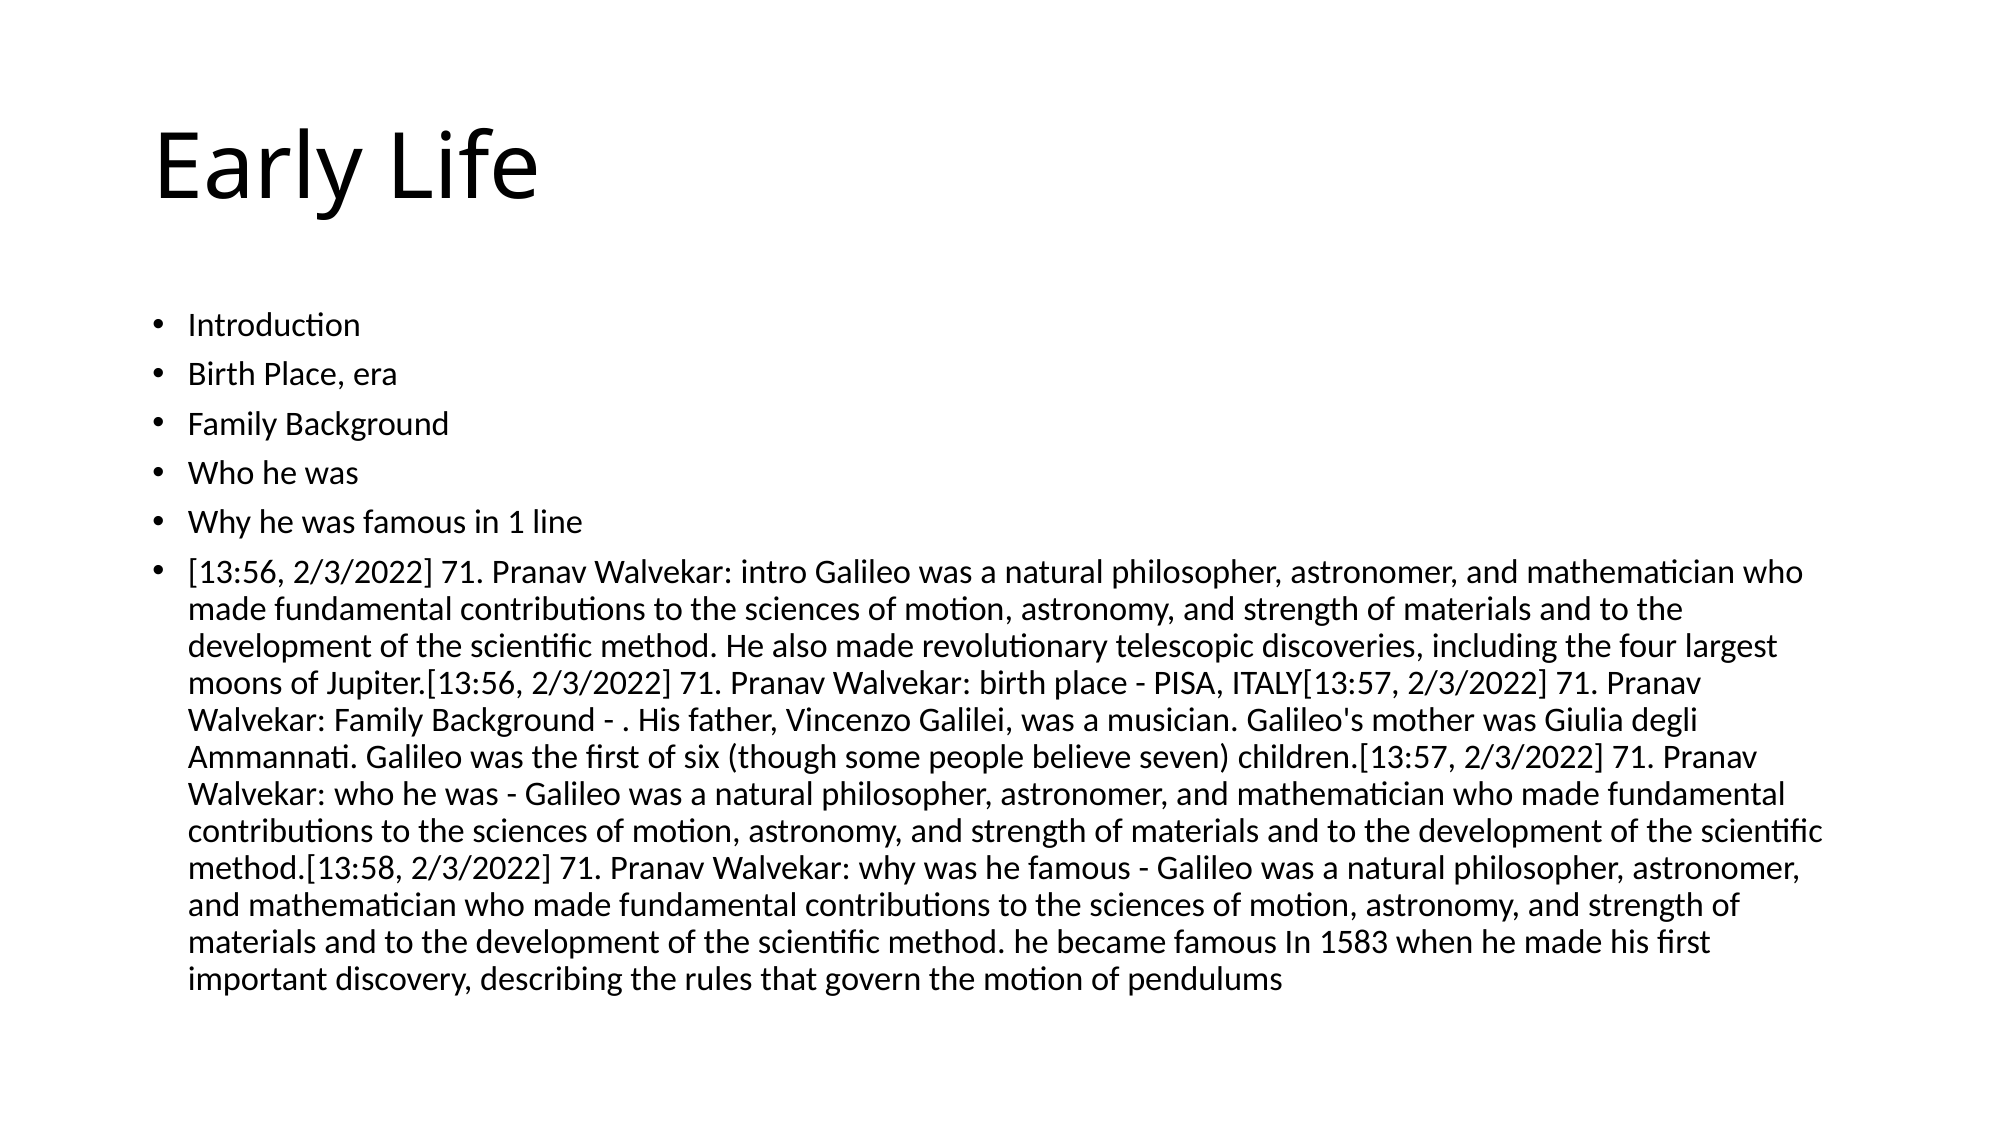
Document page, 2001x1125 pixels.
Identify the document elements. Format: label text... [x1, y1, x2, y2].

title Early Life [137, 59, 1863, 278]
list Introduction Birth Place, era Family Background Who he was Why he was famous in 1 line [13:56, 2/3/2022] 71. Pranav Walvekar: intro Galileo was a natural philosopher, astronomer, and mathematician who made fundamental contributions to the sciences of motion, astronomy, and strength of materials and to the development of the scientific method. He also made revolutionary telescopic discoveries, including the four largest moons of Jupiter.[13:56, 2/3/2022] 71. Pranav Walvekar: birth place - PISA, ITALY[13:57, 2/3/2022] 71. Pranav Walvekar: Family Background - . His father, Vincenzo Galilei, was a musician. Galileo's mother was Giulia degli Ammannati. Galileo was the first of six (though some people believe seven) children.[13:57, 2/3/2022] 71. Pranav Walvekar: who he was - Galileo was a natural philosopher, astronomer, and mathematician who made fundamental contributions to the sciences of motion, astronomy, and strength of materials and to the development of the scientific method.[13:58, 2/3/2022] 71. Pranav Walvekar: why was he famous - Galileo was a natural philosopher, astronomer, and mathematician who made fundamental contributions to the sciences of motion, astronomy, and strength of materials and to the development of the scientific method. he became famous In 1583 when he made his first important discovery, describing the rules that govern the motion of pendulums [137, 299, 1863, 1014]
